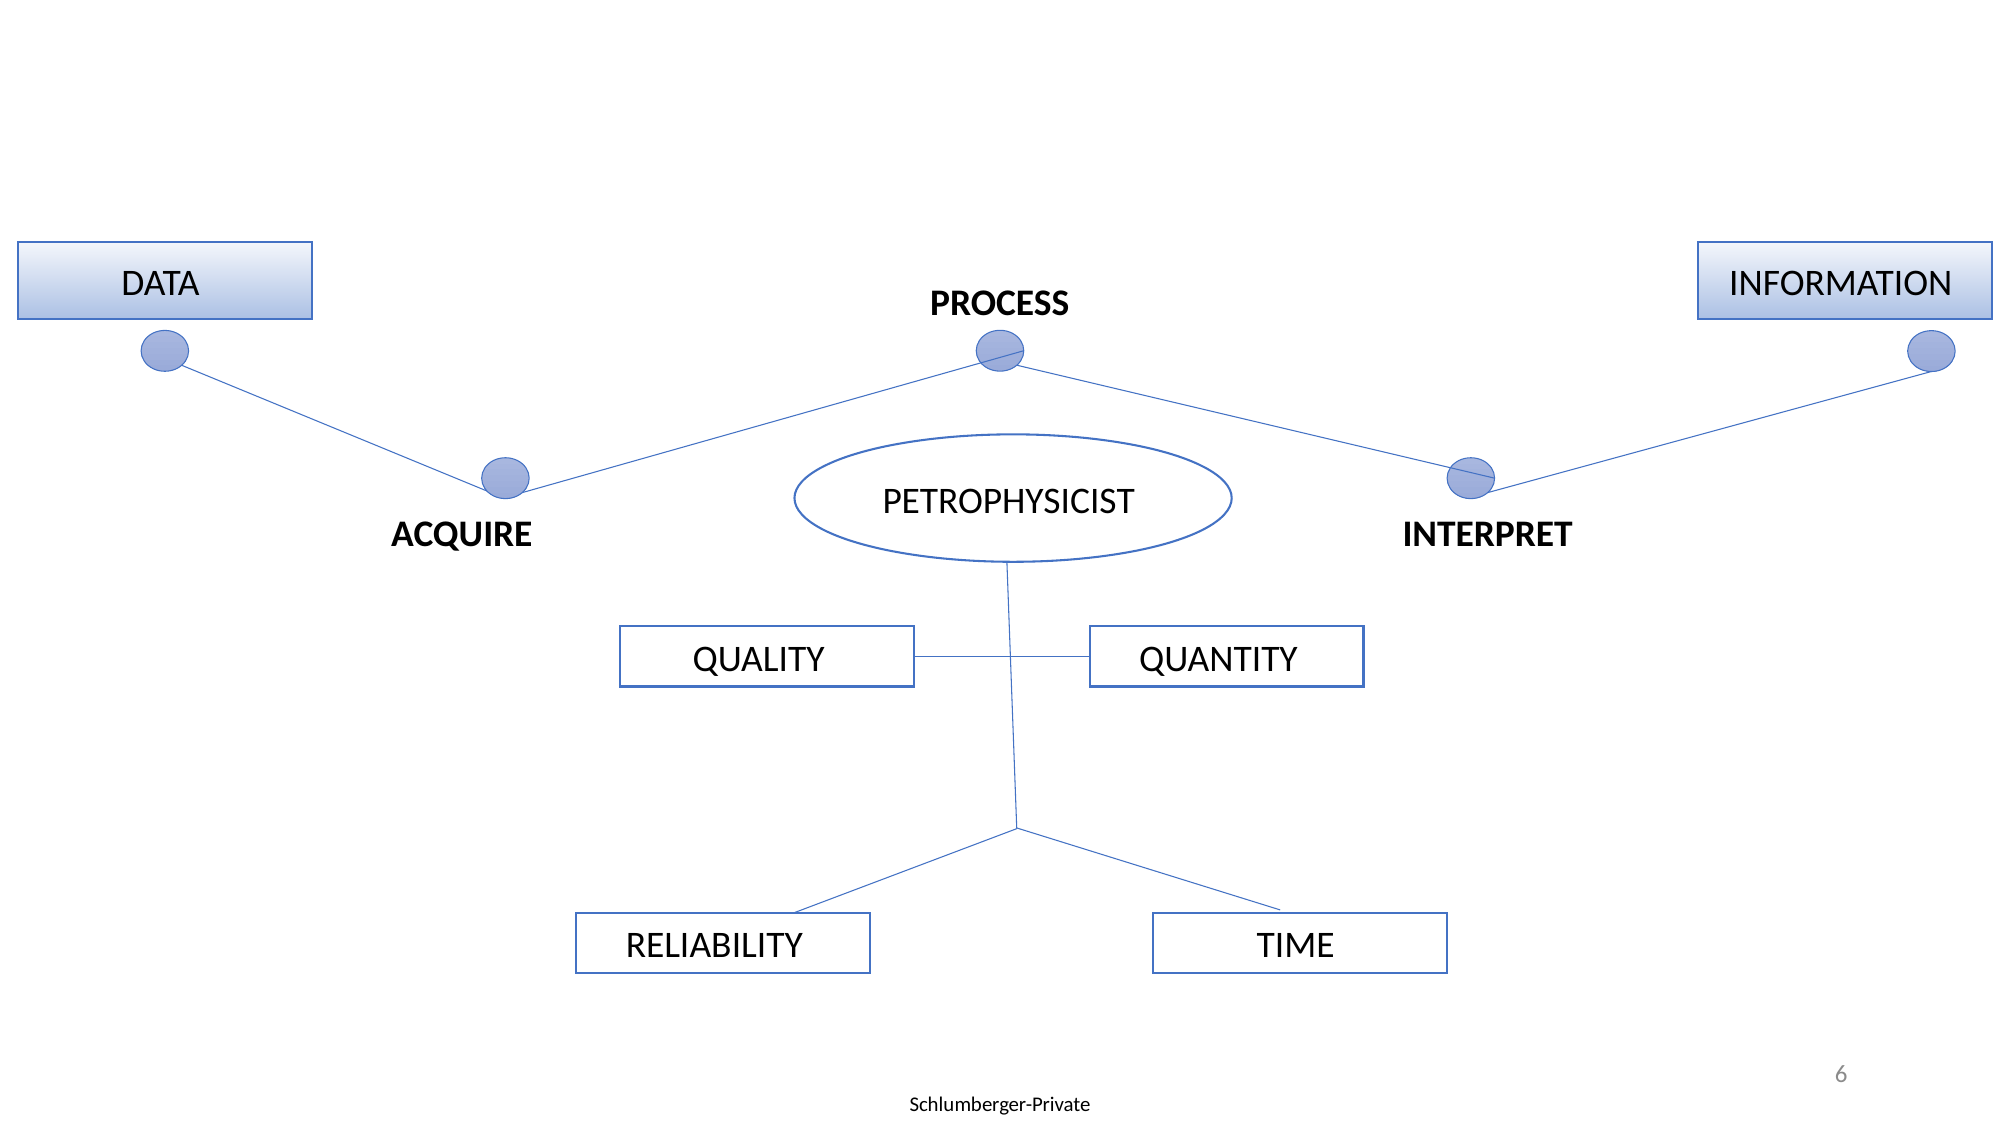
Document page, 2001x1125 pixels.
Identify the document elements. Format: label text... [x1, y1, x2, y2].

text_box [794, 828, 1017, 913]
text_box PROCESS [875, 270, 1124, 331]
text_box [522, 365, 984, 493]
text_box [1006, 563, 1017, 656]
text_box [1016, 365, 1454, 493]
text_box INTERPRET [1363, 501, 1612, 562]
text_box ACQUIRE [337, 501, 586, 562]
text_box [481, 457, 522, 500]
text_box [1016, 827, 1281, 910]
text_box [1487, 351, 1908, 493]
text_box [1453, 470, 1487, 500]
text_box INFORMATION [1697, 241, 1993, 320]
text_box [140, 329, 190, 372]
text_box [181, 365, 482, 479]
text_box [1006, 657, 1017, 828]
text_box [1907, 330, 1956, 373]
text_box [1454, 457, 1487, 475]
text_box PETROPHYSICIST [793, 433, 1233, 563]
text_box [975, 331, 1025, 372]
text_box RELIABILITY [575, 912, 871, 974]
text_box TIME [1152, 912, 1448, 974]
text_box QUALITY [619, 625, 915, 688]
text_box DATA [17, 241, 313, 320]
text_box QUANTITY [1089, 625, 1365, 688]
slide_number 6 [1412, 1042, 1863, 1103]
